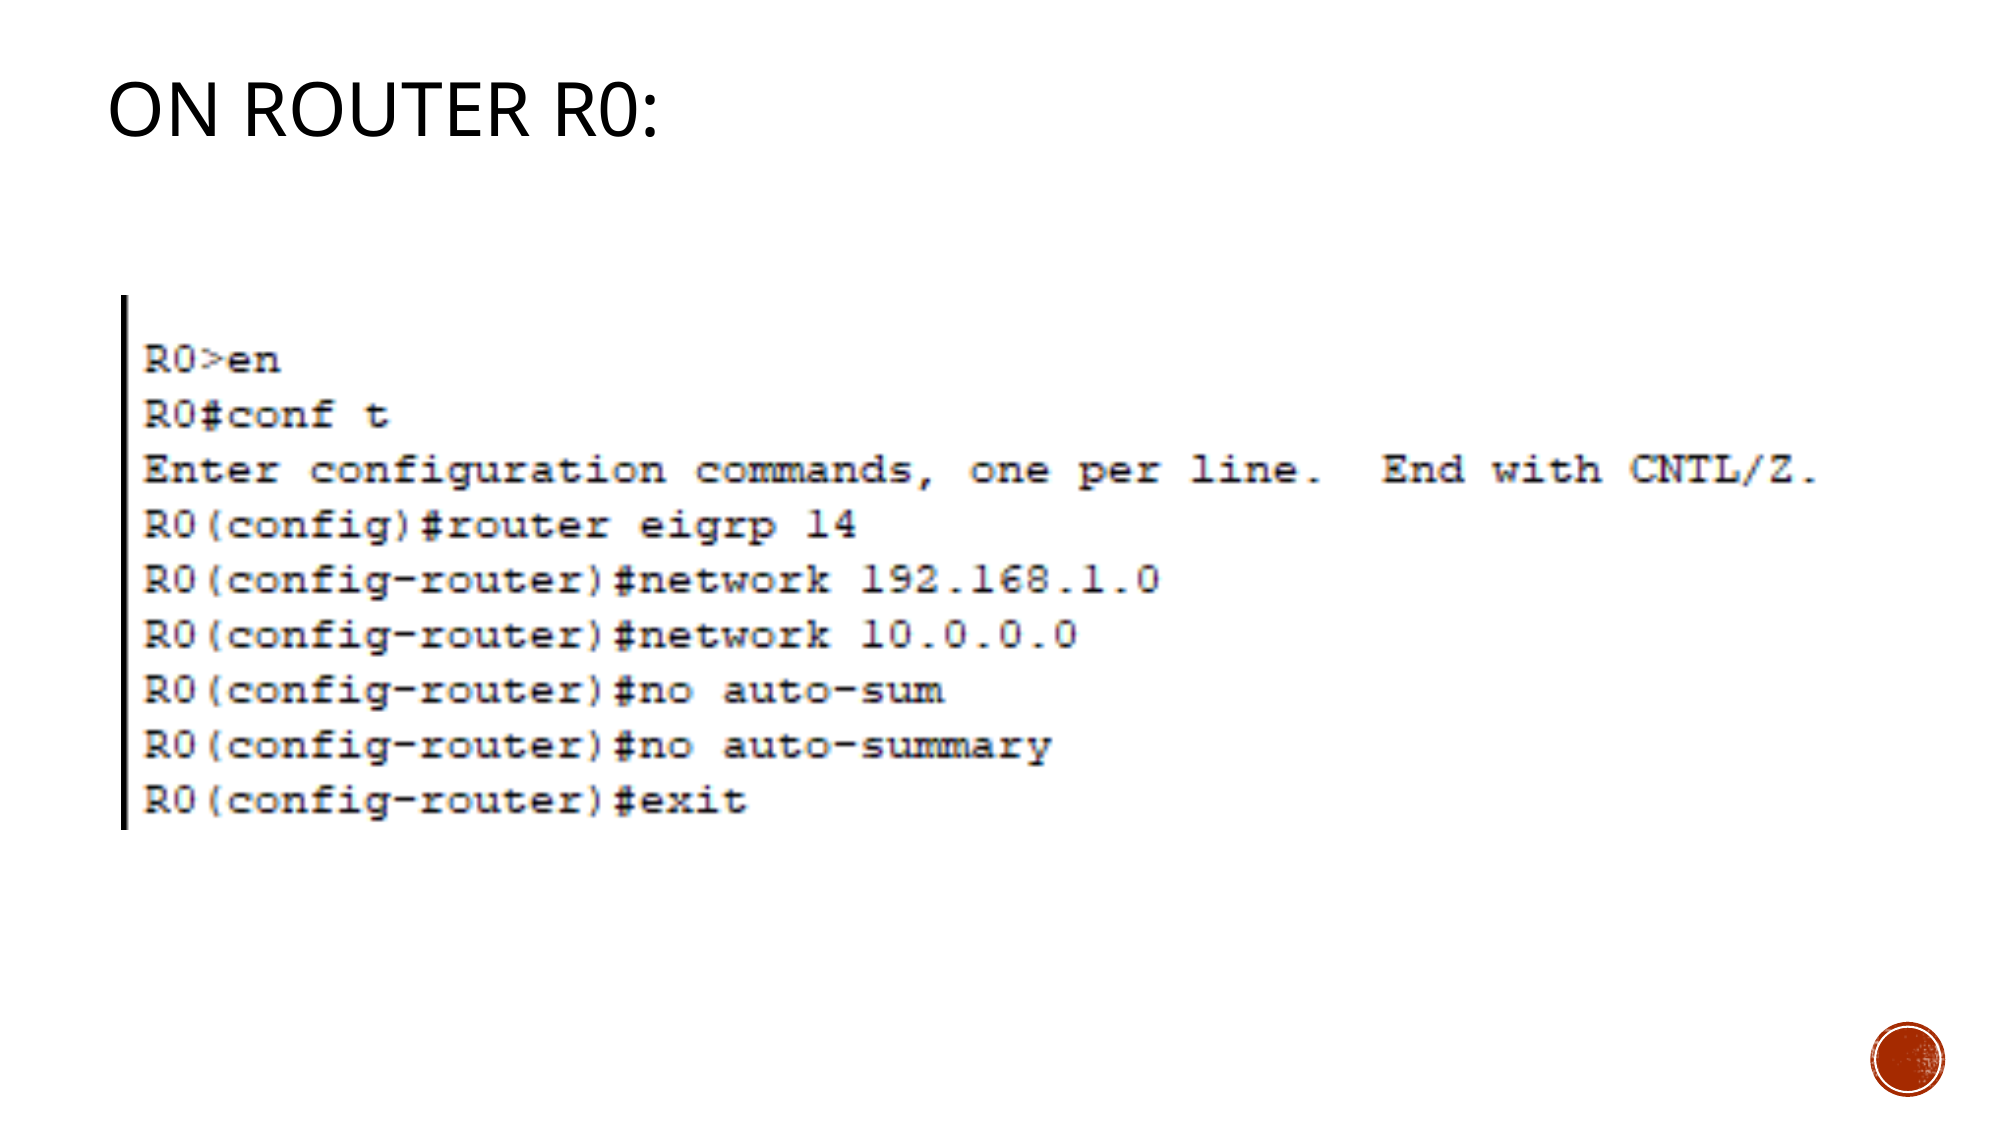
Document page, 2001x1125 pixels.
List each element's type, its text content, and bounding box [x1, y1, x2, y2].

title On Router R0: [91, 36, 1856, 189]
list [122, 296, 1877, 829]
